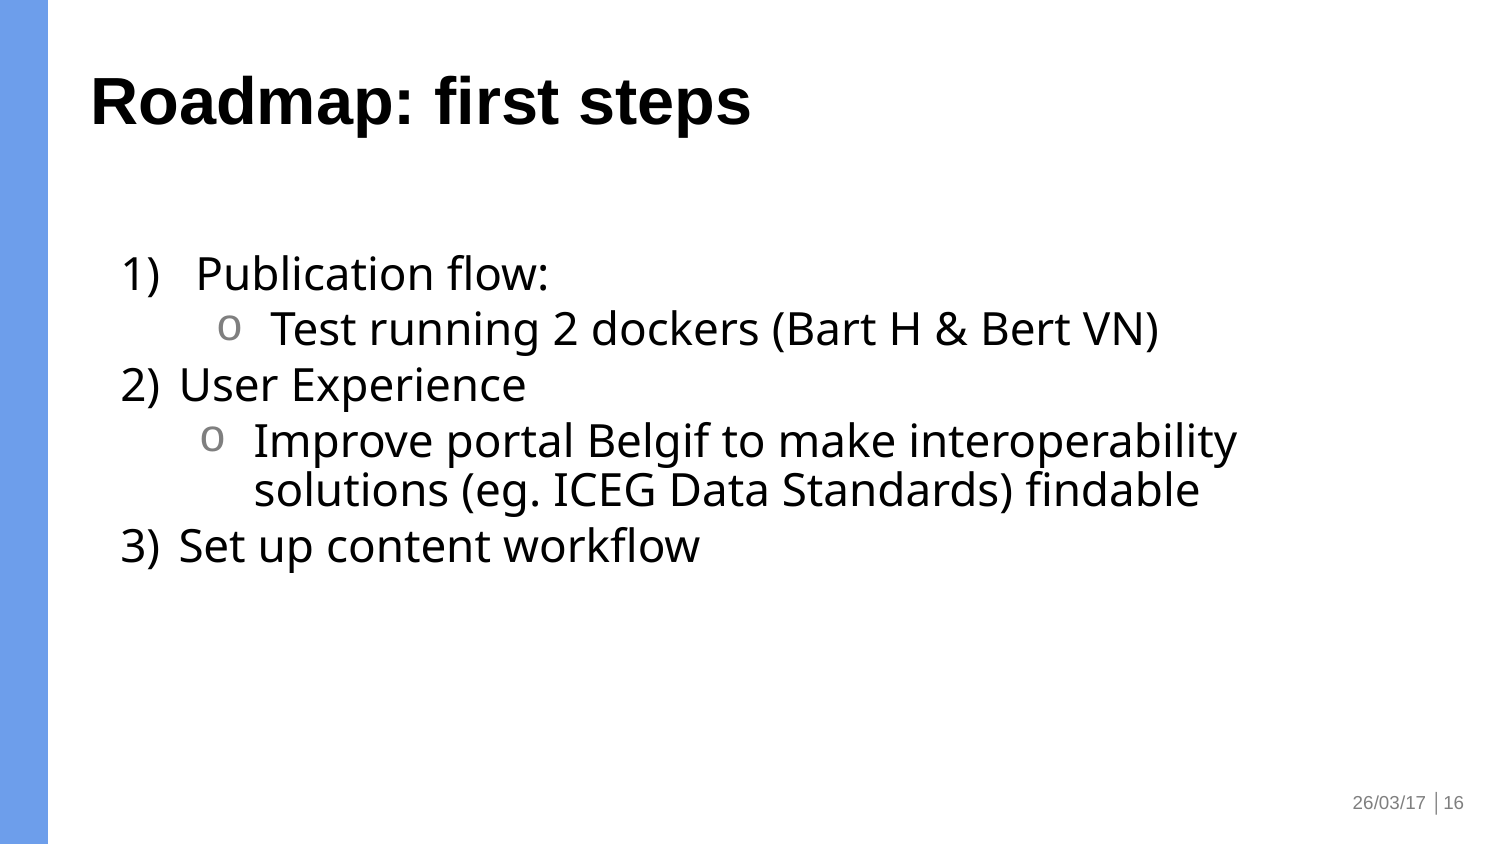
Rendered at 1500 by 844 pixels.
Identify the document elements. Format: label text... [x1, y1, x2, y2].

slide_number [1127, 778, 1480, 825]
title Roadmap: first steps [74, 42, 1293, 181]
list Publication flow: Test running 2 dockers (Bart H & Bert VN) User Experience Improve portal Belgif to make interoperability solutions (eg. ICEG Data Standards) findable Set up content workflow [88, 235, 1412, 688]
